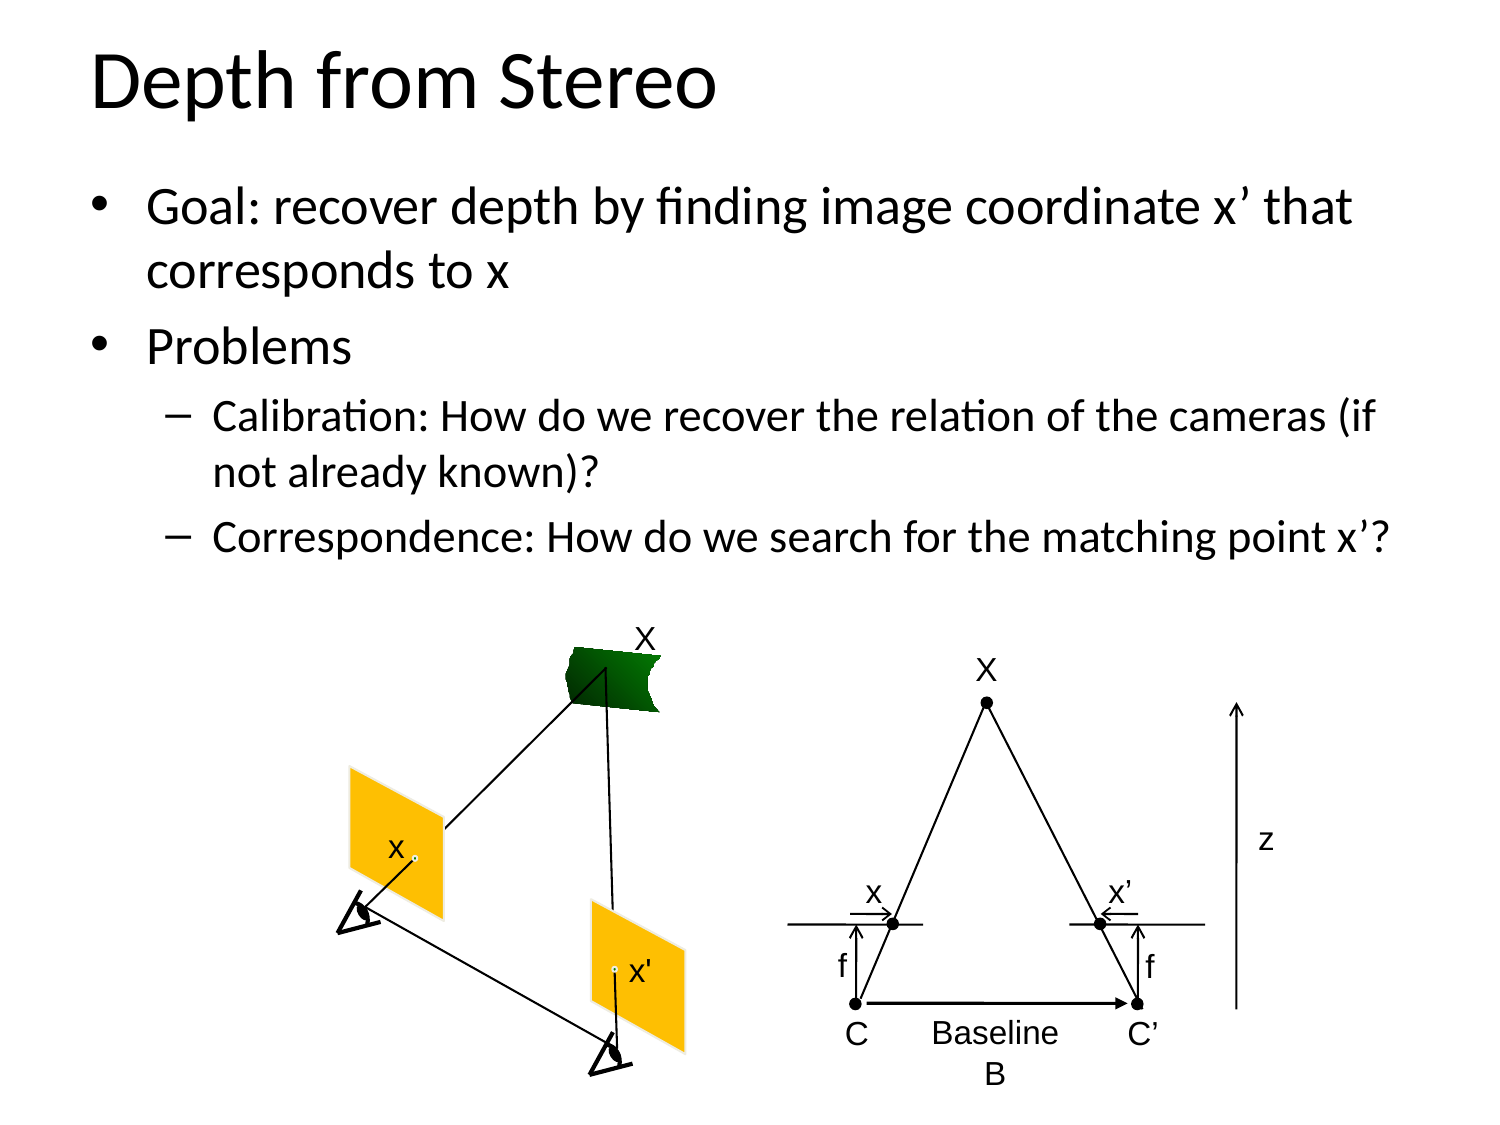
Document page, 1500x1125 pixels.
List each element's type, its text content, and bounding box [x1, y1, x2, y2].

title Depth from Stereo [74, 0, 1426, 151]
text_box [337, 608, 686, 1076]
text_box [787, 637, 1293, 1106]
list Goal: recover depth by finding image coordinate x’ that corresponds to x Problems Calibration: How do we recover the relation of the cameras (if not already known)? Correspondence: How do we search for the matching point x’? [74, 162, 1426, 601]
